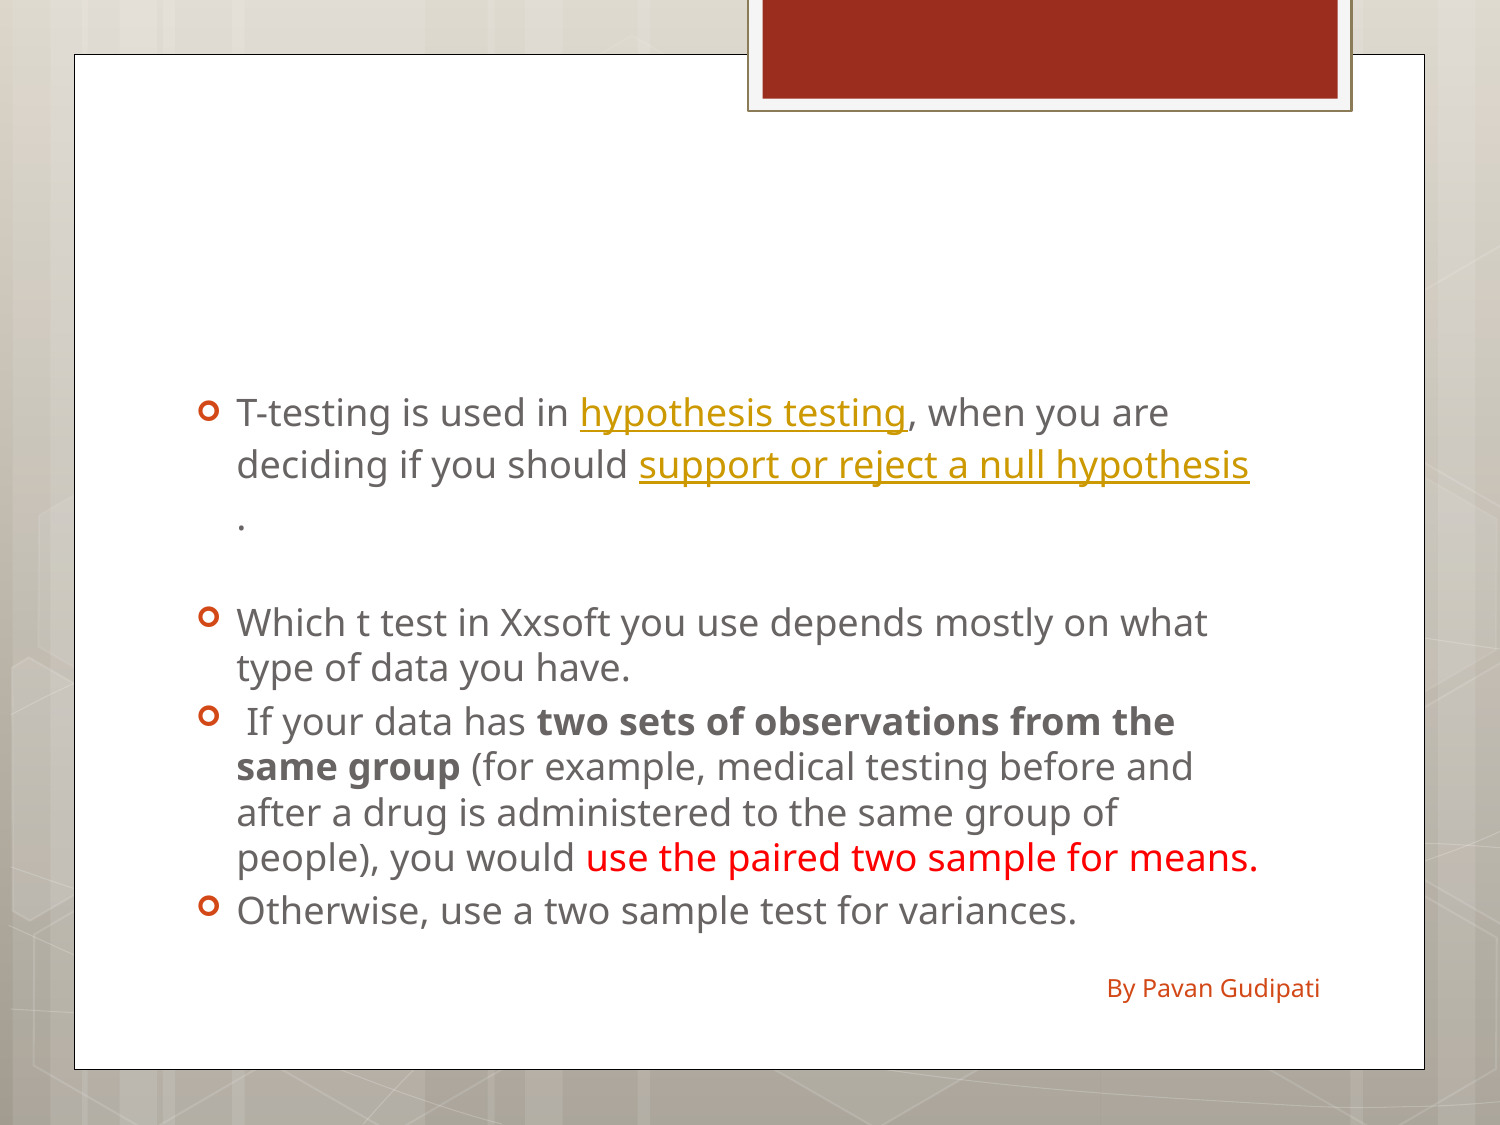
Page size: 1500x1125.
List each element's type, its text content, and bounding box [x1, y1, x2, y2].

list T-testing is used in hypothesis testing, when you are deciding if you should support or reject a null hypothesis. Which t test in Xxsoft you use depends mostly on what type of data you have. If your data has two sets of observations from the same group (for example, medical testing before and after a drug is administered to the same group of people), you would use the paired two sample for means. Otherwise, use a two sample test for variances. [171, 381, 1283, 957]
footer By Pavan Gudipati [761, 960, 1336, 1020]
